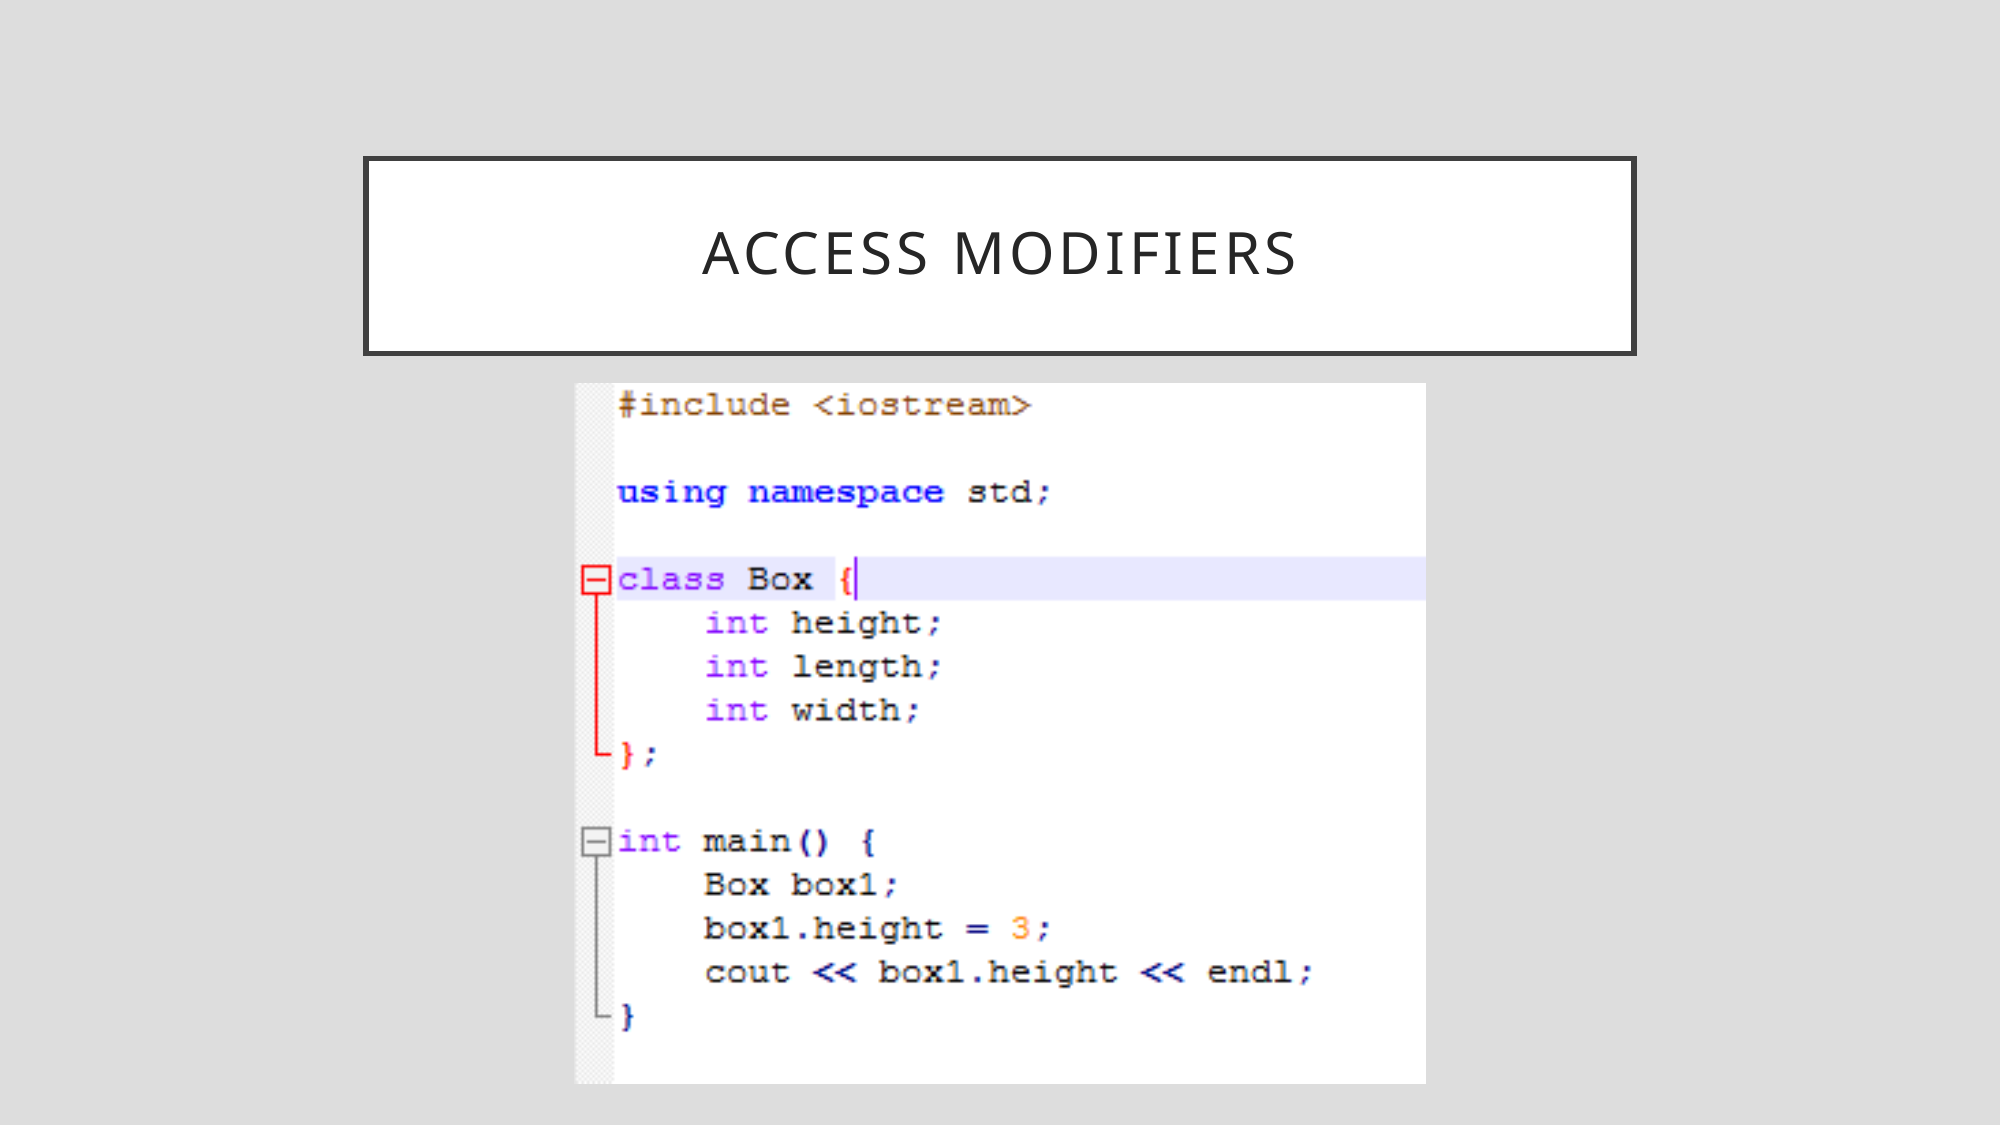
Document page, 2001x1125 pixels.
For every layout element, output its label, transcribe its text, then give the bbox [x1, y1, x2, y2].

title Access modifiers [363, 156, 1637, 356]
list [574, 382, 1426, 1084]
